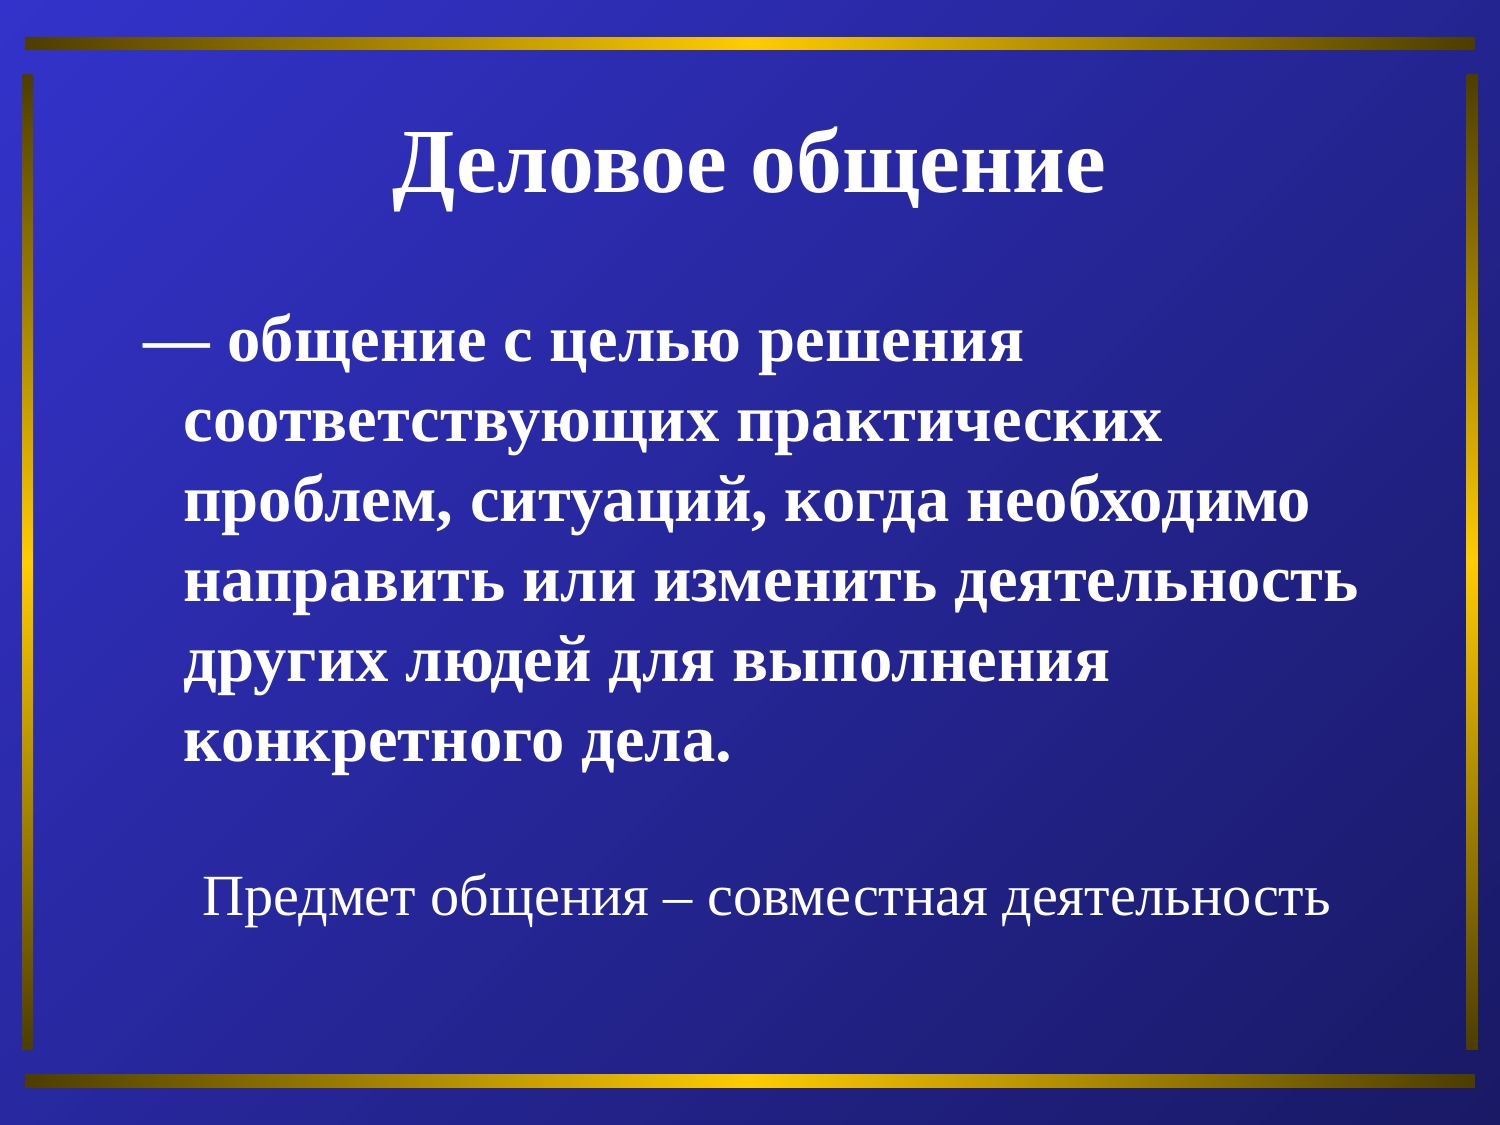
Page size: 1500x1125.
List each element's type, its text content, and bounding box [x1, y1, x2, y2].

text_box Предмет общения – совместная деятельность [187, 849, 1413, 935]
list — общение с целью решения соответствующих практических проблем, ситуаций, когда необходимо направить или изменить деятельность других людей для выполнения конкретного дела. [111, 286, 1388, 801]
title Деловое общение [111, 61, 1388, 251]
